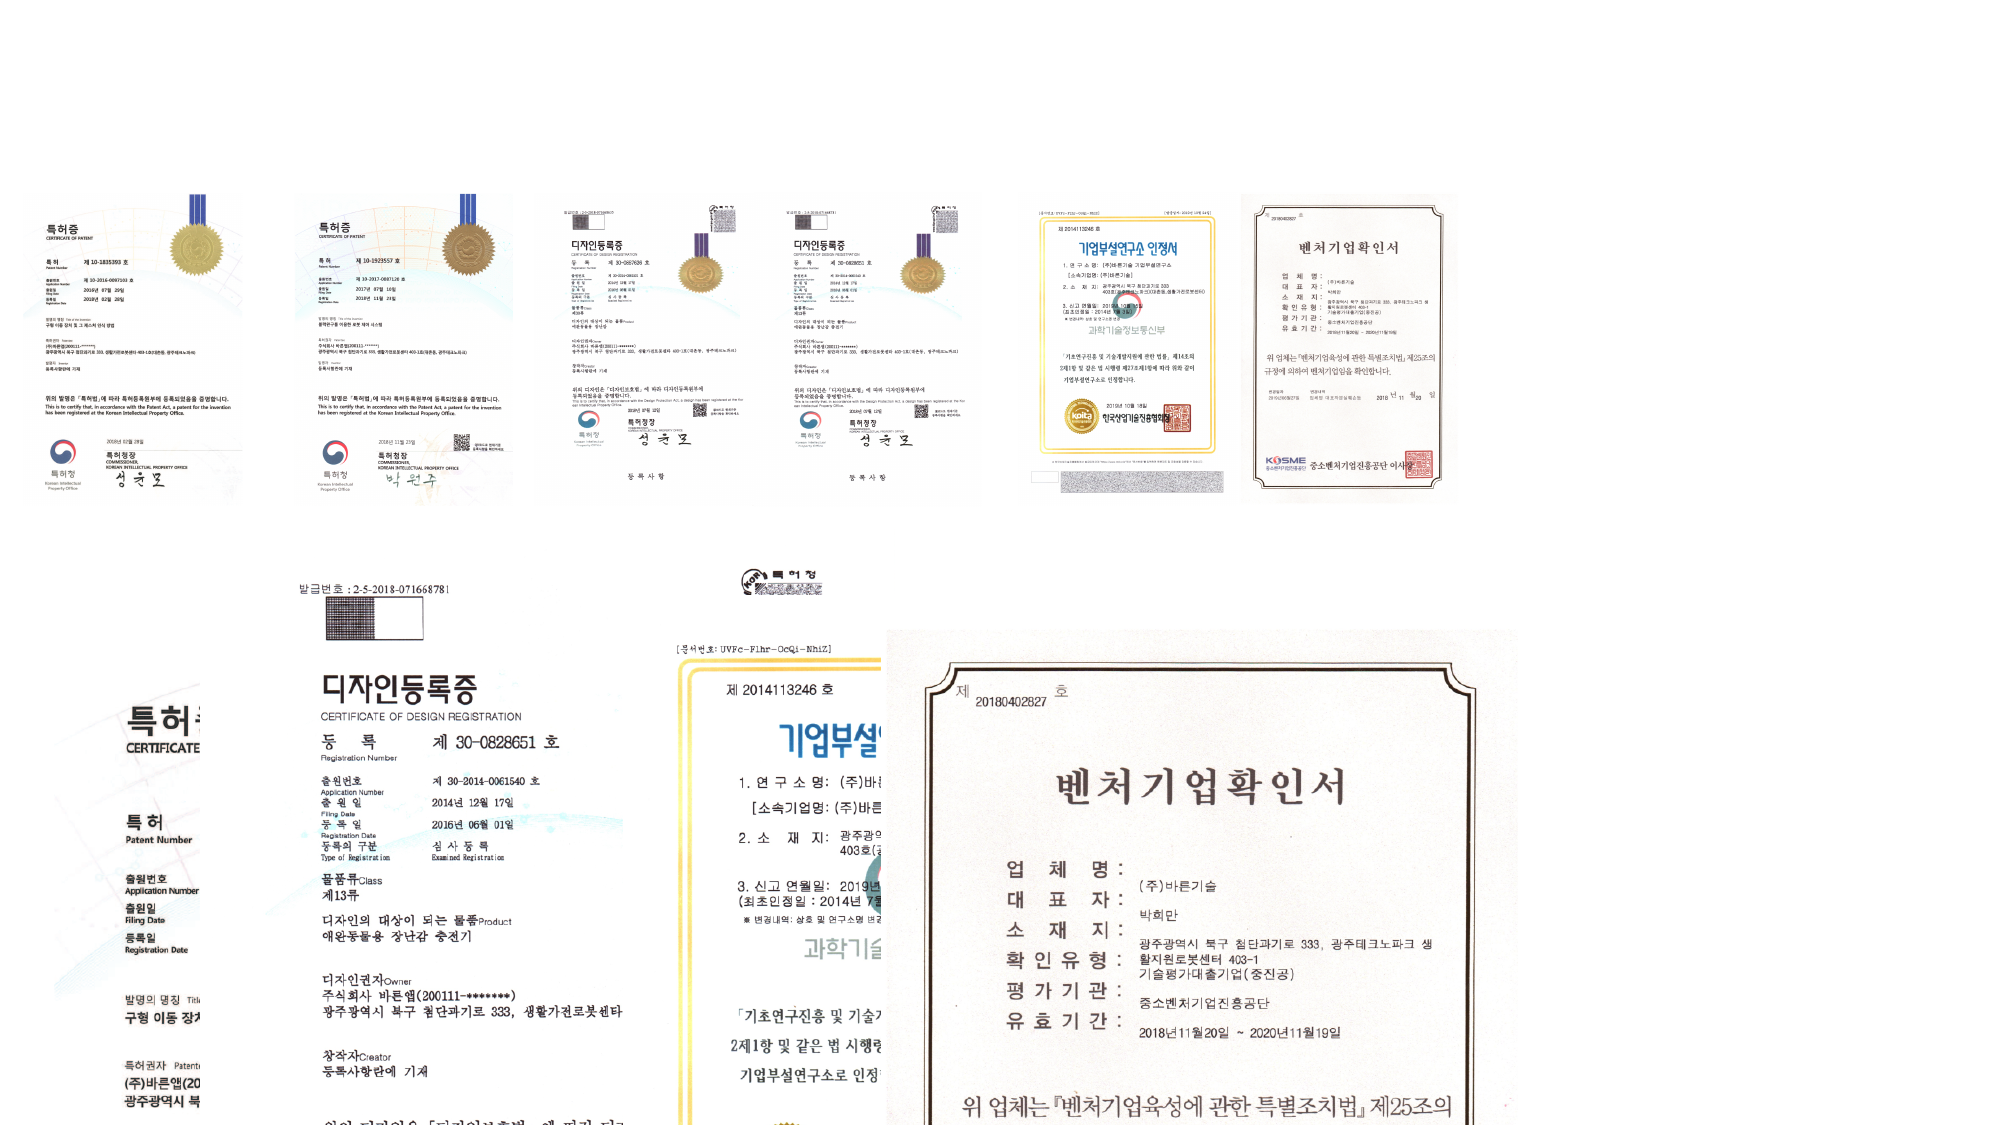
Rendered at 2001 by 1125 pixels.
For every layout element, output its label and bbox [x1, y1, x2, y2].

picture [1018, 192, 1238, 506]
picture [23, 193, 243, 506]
picture [54, 527, 1522, 1125]
picture [534, 192, 982, 507]
picture [1239, 192, 1459, 505]
picture [294, 193, 513, 506]
